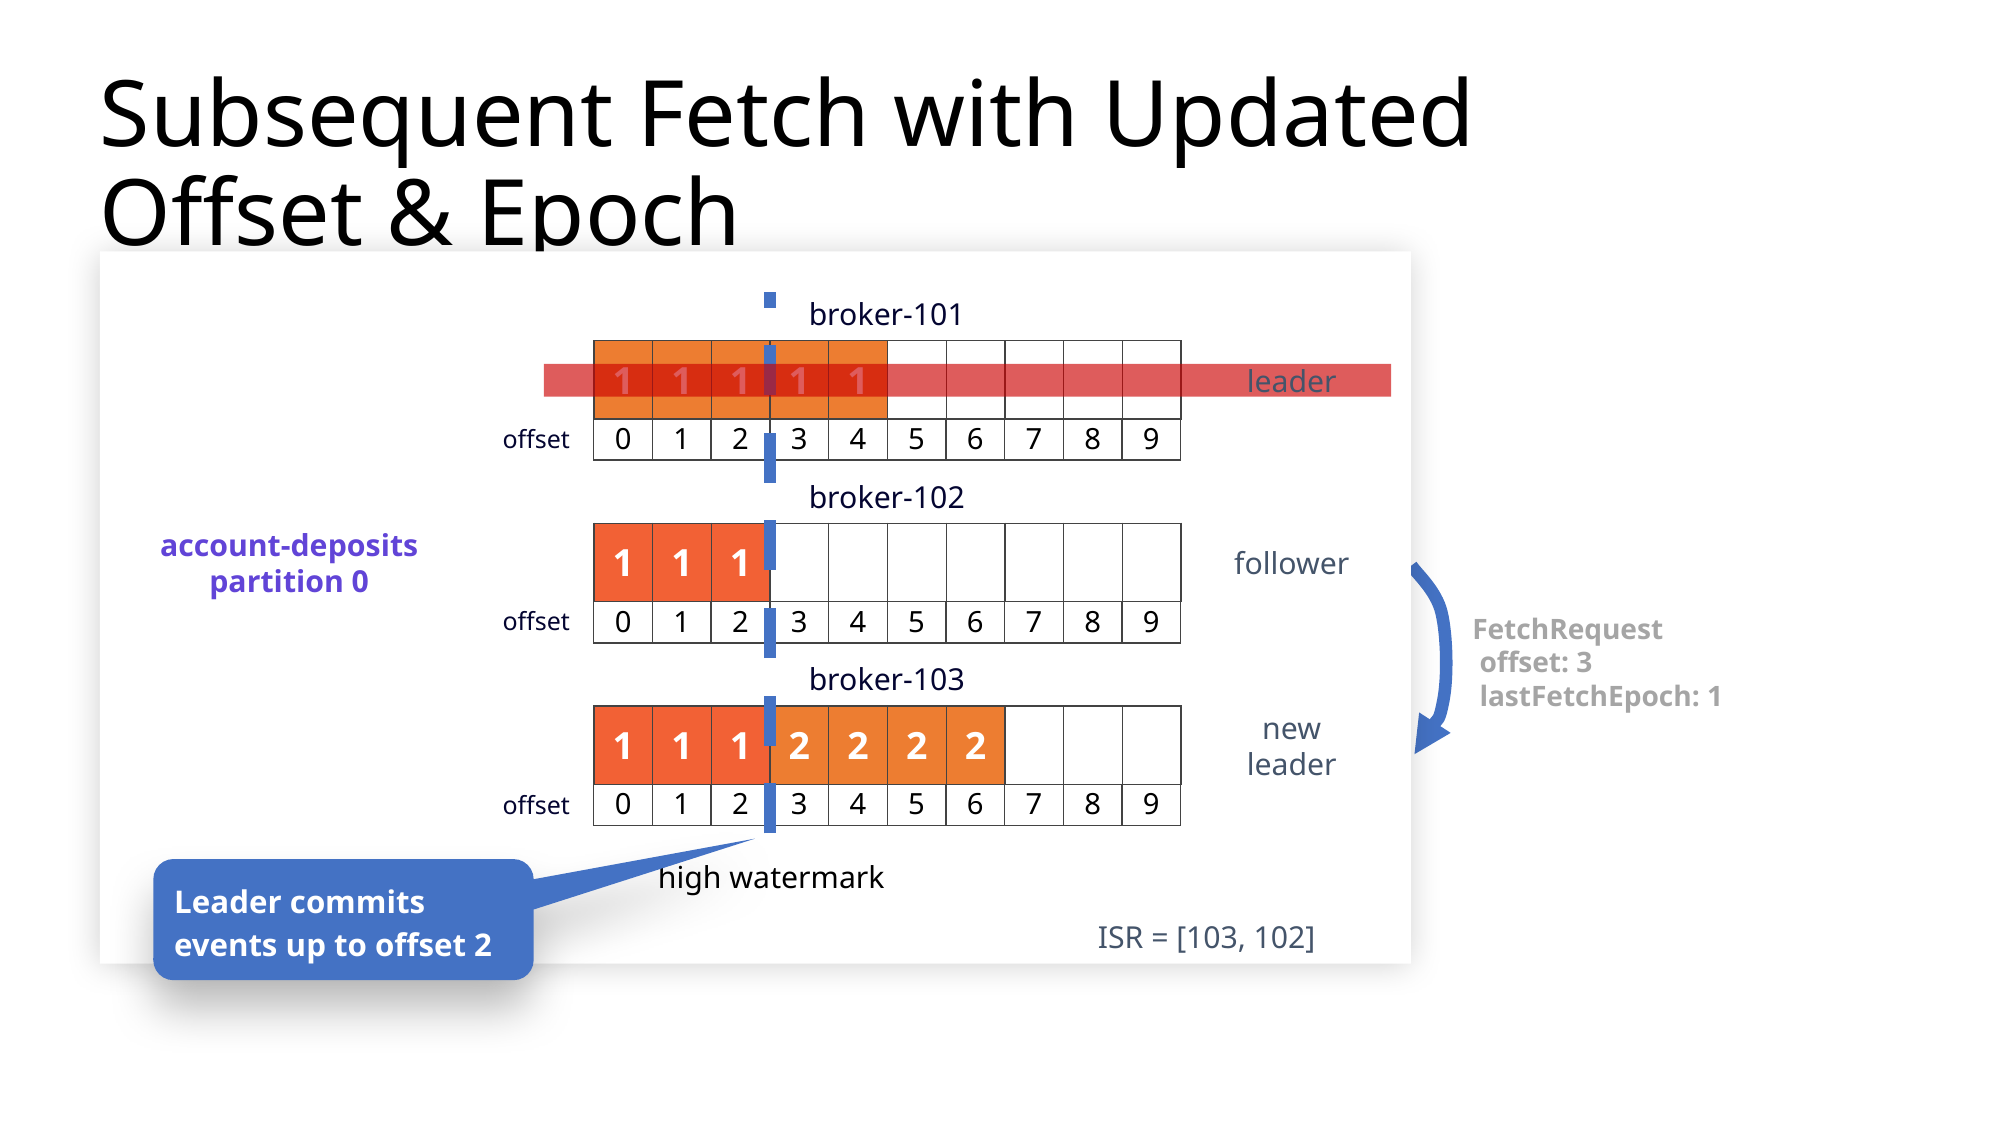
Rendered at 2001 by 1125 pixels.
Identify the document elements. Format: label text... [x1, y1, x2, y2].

table_header 9 [1123, 420, 1180, 459]
table_header 0 [594, 420, 652, 459]
table_header 1 [712, 707, 769, 784]
table_header 2 [888, 707, 946, 784]
text_box [1424, 580, 1447, 741]
table_header 6 [947, 420, 1004, 459]
table_header [888, 397, 946, 418]
table_header 1 [712, 397, 769, 418]
table_header 7 [1005, 785, 1063, 825]
table_header [1123, 524, 1180, 601]
table_header 9 [1123, 602, 1180, 642]
table_header 7 [1005, 420, 1063, 459]
table_header 3 [771, 420, 828, 459]
table_header [1006, 707, 1063, 784]
table_header 1 [653, 602, 710, 642]
table_header [829, 524, 887, 601]
table_header 8 [1064, 602, 1121, 642]
table_header 1 [829, 397, 887, 418]
table_header 0 [594, 602, 652, 642]
table_header 5 [888, 785, 945, 825]
table_header [1064, 341, 1122, 363]
table_header 1 [653, 397, 711, 418]
table_header [1006, 524, 1063, 601]
text_box FetchRequest offset: 3 lastFetchEpoch: 1 [1462, 622, 1913, 701]
text_box broker-102 [770, 474, 1016, 519]
table_header [1123, 397, 1180, 418]
table_header 6 [947, 785, 1004, 825]
text_box ISR = [103, 102] [1090, 911, 1397, 963]
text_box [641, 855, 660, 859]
text_box [99, 251, 1411, 964]
table_header 4 [829, 420, 887, 459]
table_header [1064, 524, 1122, 601]
table_header 2 [712, 785, 764, 825]
text_box account-deposits partition 0 [114, 516, 465, 609]
table_header 2 [829, 707, 887, 784]
table_header [888, 524, 946, 601]
table_header 8 [1064, 785, 1121, 825]
table_header [1123, 707, 1180, 784]
table_header 5 [888, 602, 945, 642]
table_header [1006, 397, 1063, 418]
table_header 1 [712, 524, 769, 601]
table_header [1064, 397, 1122, 418]
table_header 7 [1005, 602, 1063, 642]
table_header 5 [888, 420, 945, 459]
table_header 1 [595, 524, 652, 601]
table_header [947, 397, 1004, 418]
table_header 3 [771, 602, 828, 642]
table_header 2 [712, 602, 769, 642]
table_header [771, 524, 828, 601]
table_header 2 [771, 707, 828, 784]
table_header 1 [653, 524, 711, 601]
table_header 1 [595, 707, 652, 784]
table_header 1 [595, 397, 652, 418]
table_header [947, 524, 1004, 601]
text_box Leader commits events up to offset 2 [153, 838, 755, 981]
table_header 3 [776, 785, 828, 825]
table_header 1 [771, 341, 828, 363]
table_header 1 [653, 785, 710, 825]
table_header 1 [653, 341, 711, 363]
text_box offset [494, 598, 589, 644]
table_header [1006, 341, 1063, 363]
table_header 0 [594, 785, 652, 825]
table_header 4 [829, 785, 887, 825]
table_header [947, 341, 1004, 363]
table_header 4 [829, 602, 887, 642]
text_box broker-102 [757, 474, 769, 519]
table_header 1 [771, 397, 828, 418]
text_box broker-103 [757, 656, 769, 701]
table_header 1 [653, 420, 710, 459]
title Subsequent Fetch with Updated Offset & Epoch [99, 57, 1801, 151]
text_box [770, 363, 1162, 397]
table_header [1123, 341, 1180, 363]
table_header [1064, 707, 1122, 784]
text_box leader [1162, 358, 1421, 402]
text_box high watermark [673, 855, 901, 899]
table_header 2 [947, 707, 1004, 784]
table_header 9 [1123, 785, 1180, 825]
text_box new leader [1162, 723, 1421, 767]
table_header 2 [712, 420, 769, 459]
table_header 6 [947, 602, 1004, 642]
table_header [888, 341, 946, 363]
table_header 1 [829, 341, 887, 363]
text_box broker-101 [770, 291, 1016, 336]
text_box broker-101 [757, 291, 769, 336]
text_box broker-103 [770, 656, 1016, 701]
text_box [543, 363, 769, 397]
text_box offset [494, 781, 589, 827]
table_header 1 [712, 341, 769, 363]
table_header 1 [653, 707, 711, 784]
table_header 8 [1064, 420, 1121, 459]
text_box offset [494, 415, 589, 461]
text_box follower [1162, 540, 1421, 585]
table_header 1 [595, 341, 652, 363]
